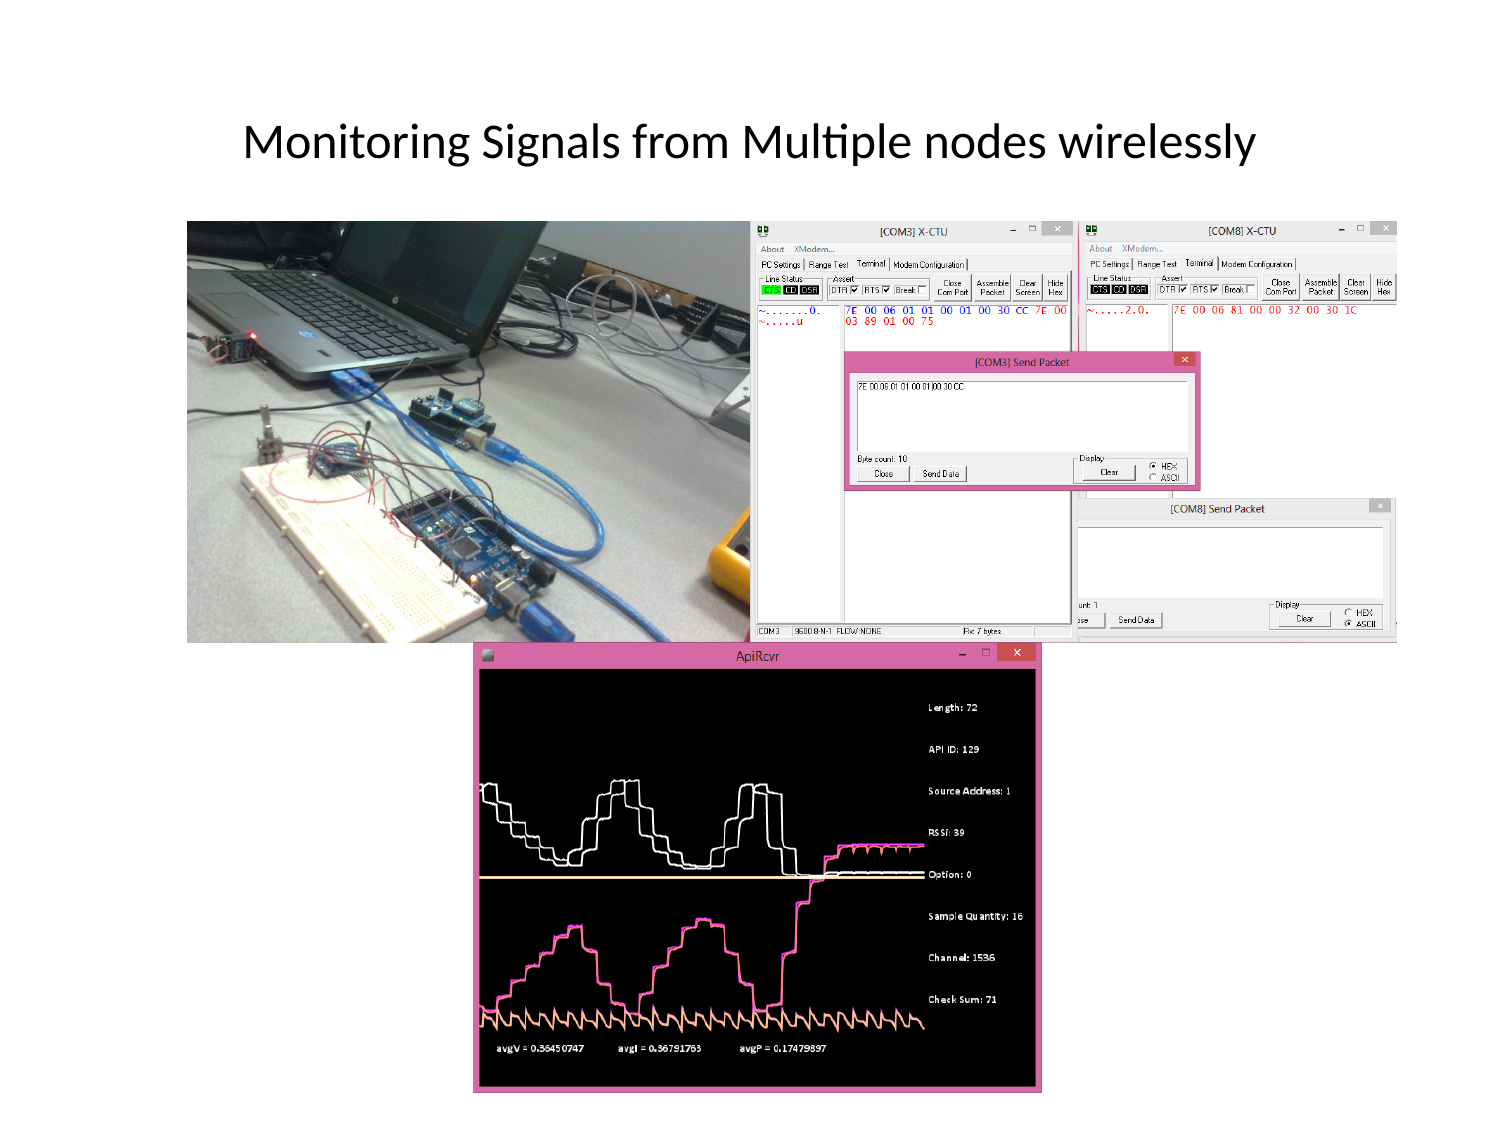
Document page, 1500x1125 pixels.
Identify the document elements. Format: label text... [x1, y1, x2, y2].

title Monitoring Signals from Multiple nodes wirelessly [75, 45, 1425, 233]
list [749, 220, 1398, 644]
picture [187, 220, 1042, 1094]
